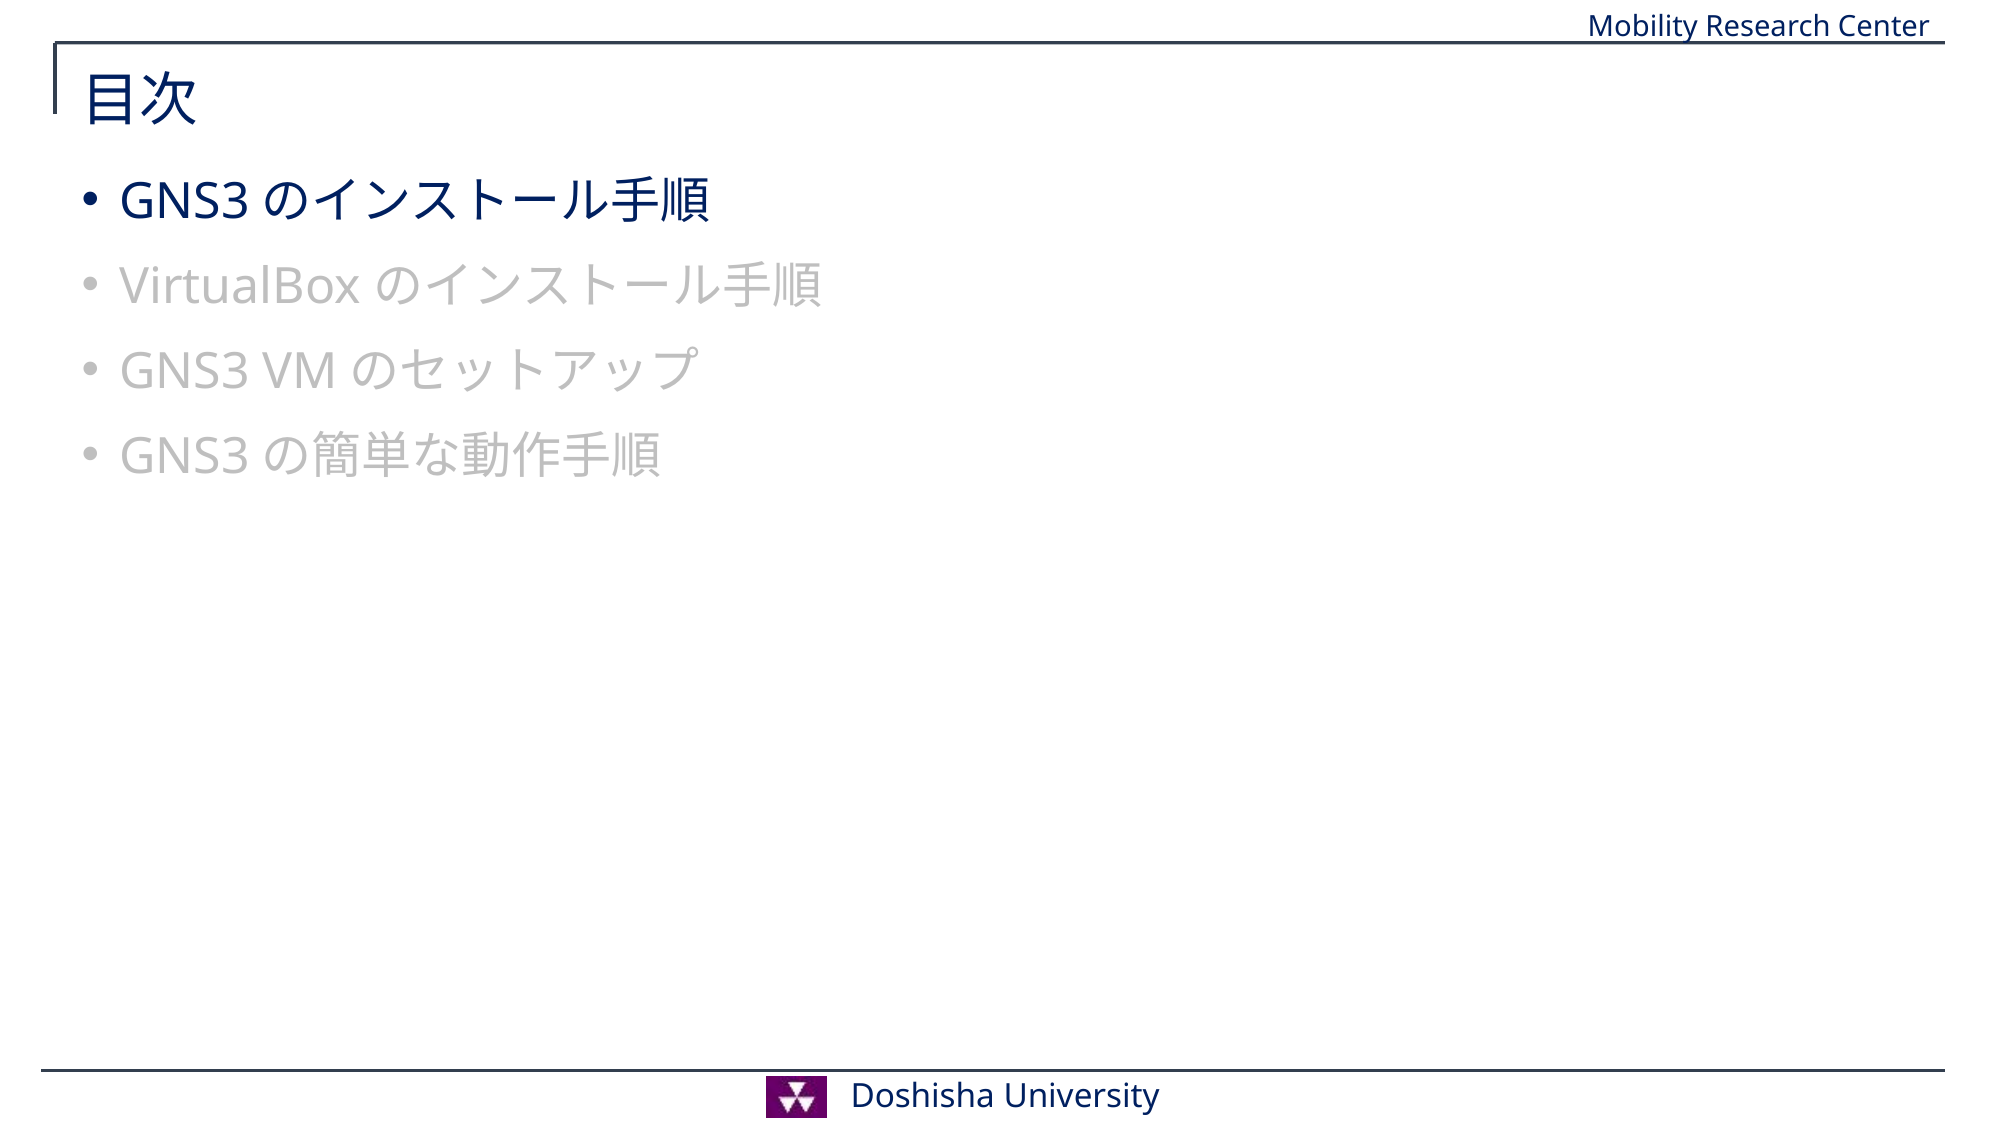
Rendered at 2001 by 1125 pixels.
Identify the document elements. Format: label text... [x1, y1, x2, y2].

title 目次 [66, 54, 1945, 149]
picture [766, 1076, 827, 1118]
list GNS3のインストール手順 VirtualBoxのインストール手順 GNS3 VMのセットアップ GNS3の簡単な動作手順 [66, 160, 1945, 1071]
